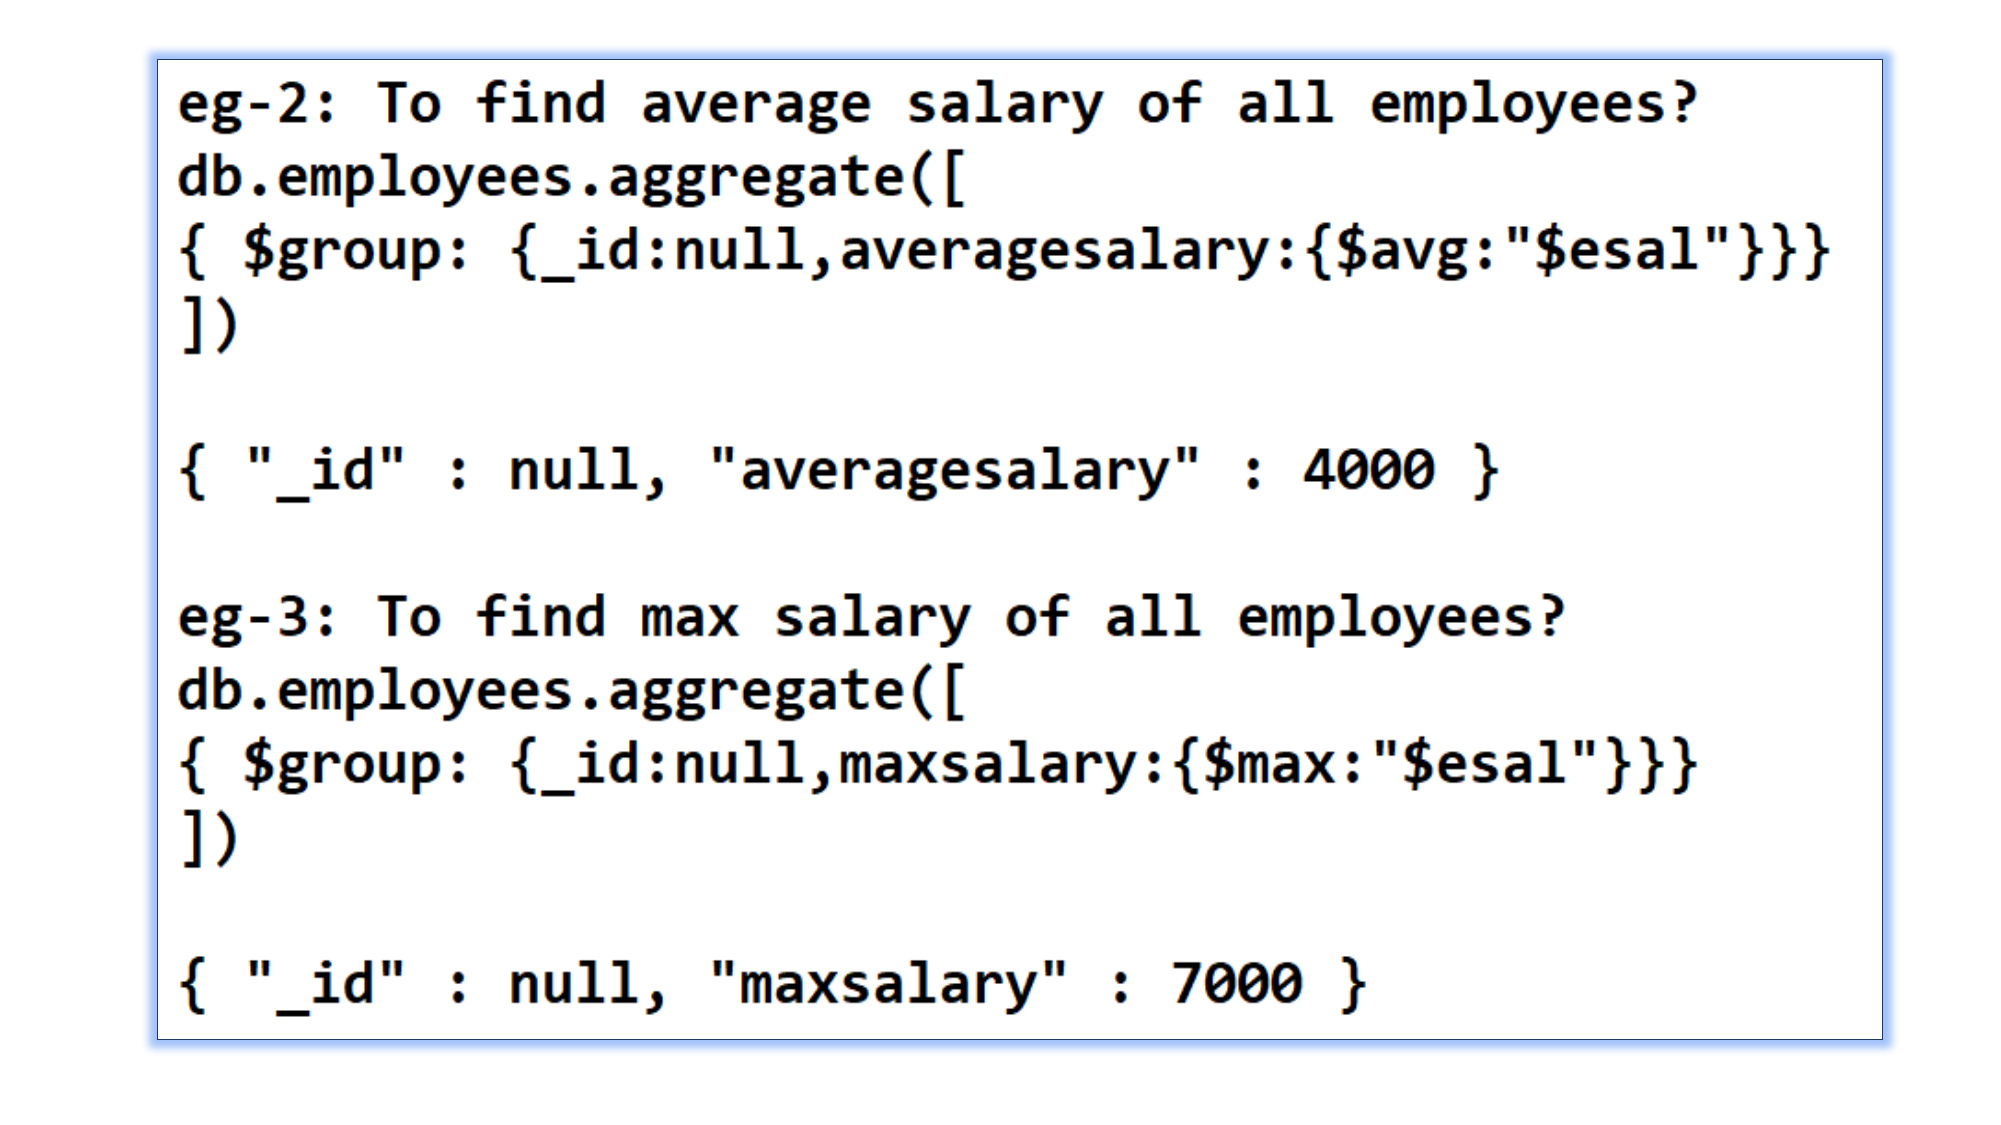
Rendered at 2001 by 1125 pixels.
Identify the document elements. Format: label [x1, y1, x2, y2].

picture [157, 59, 1883, 1040]
